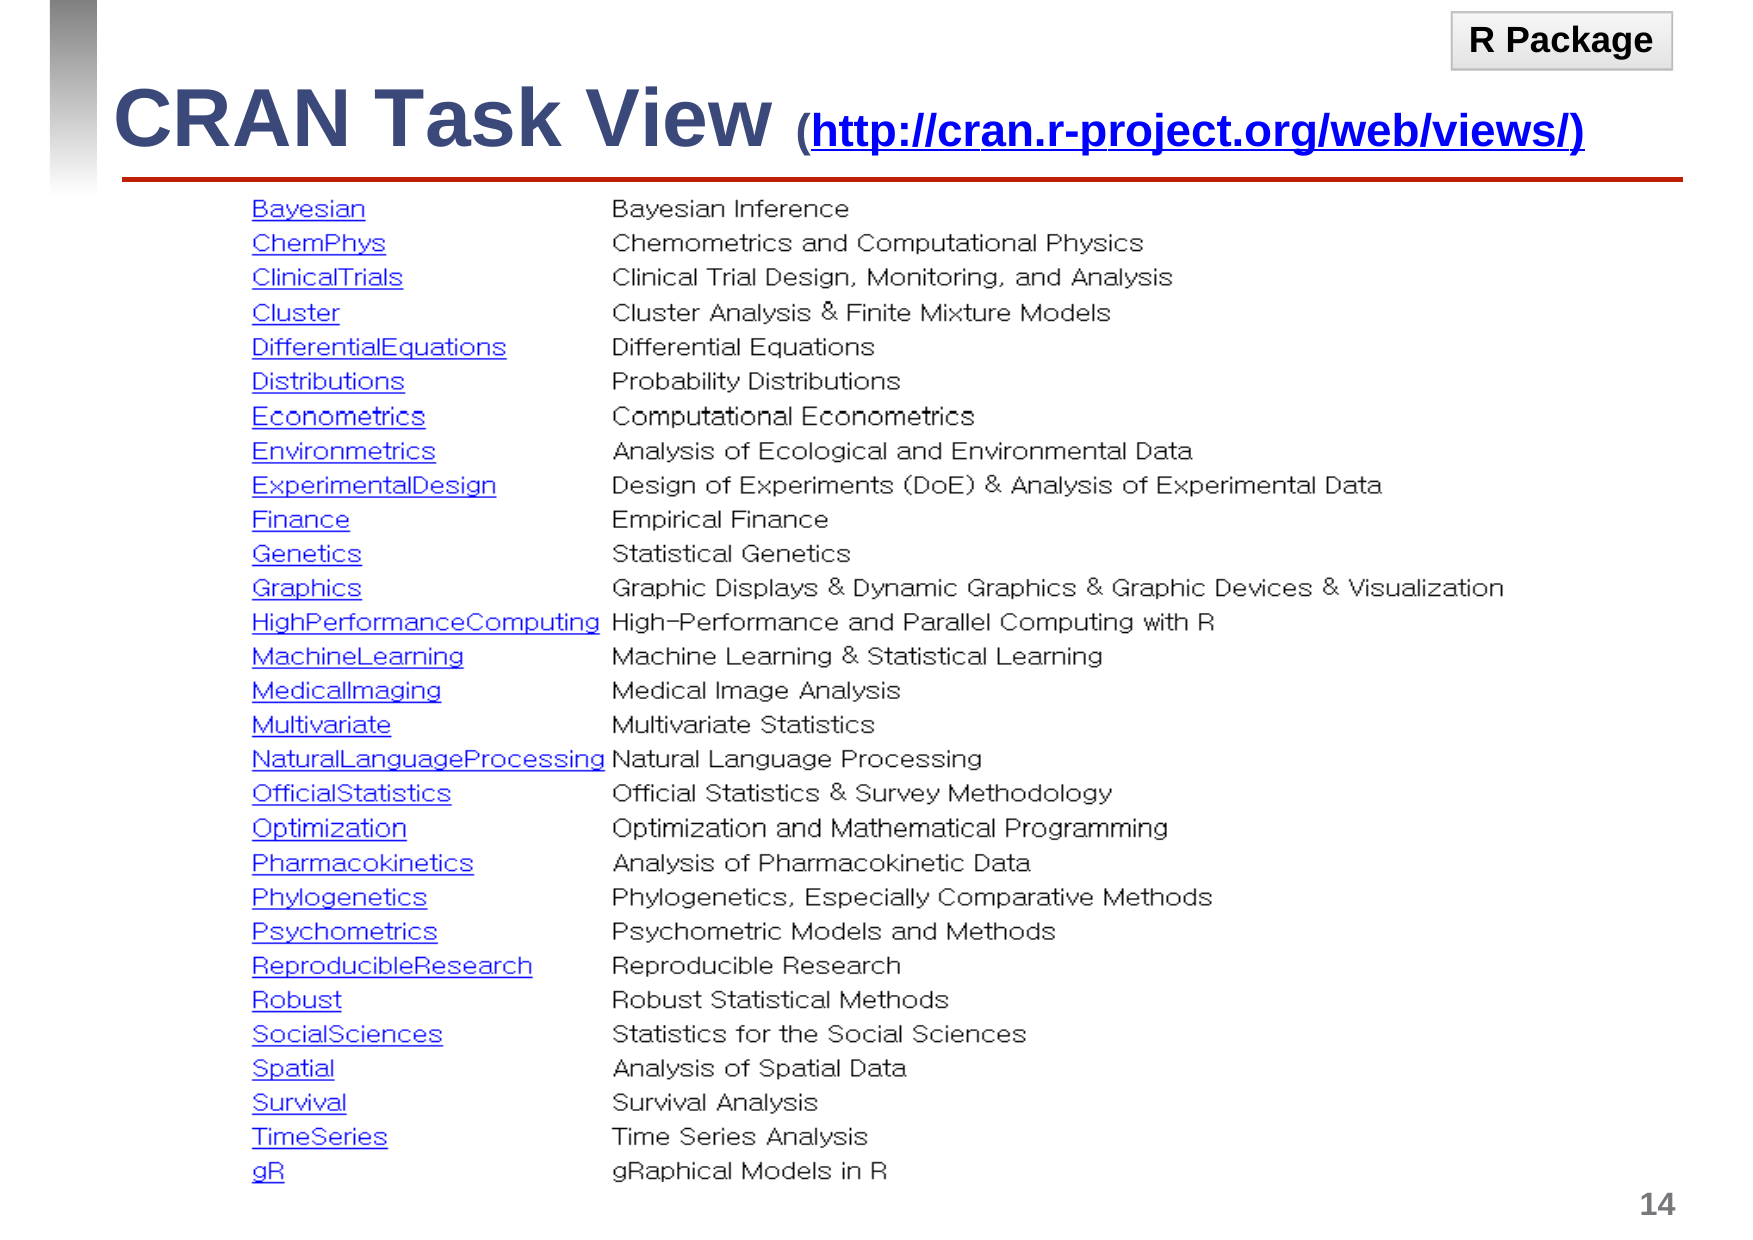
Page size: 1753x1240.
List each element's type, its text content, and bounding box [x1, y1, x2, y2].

title CRAN Task View (http://cran.r-project.org/web/views/) [103, 63, 1649, 271]
picture [49, 0, 97, 243]
text_box [1450, 11, 1674, 71]
text_box R Package [1466, 15, 1657, 60]
text_box [242, 193, 1551, 1195]
slide_number 14 [1635, 1187, 1680, 1240]
text_box [1453, 14, 1671, 68]
